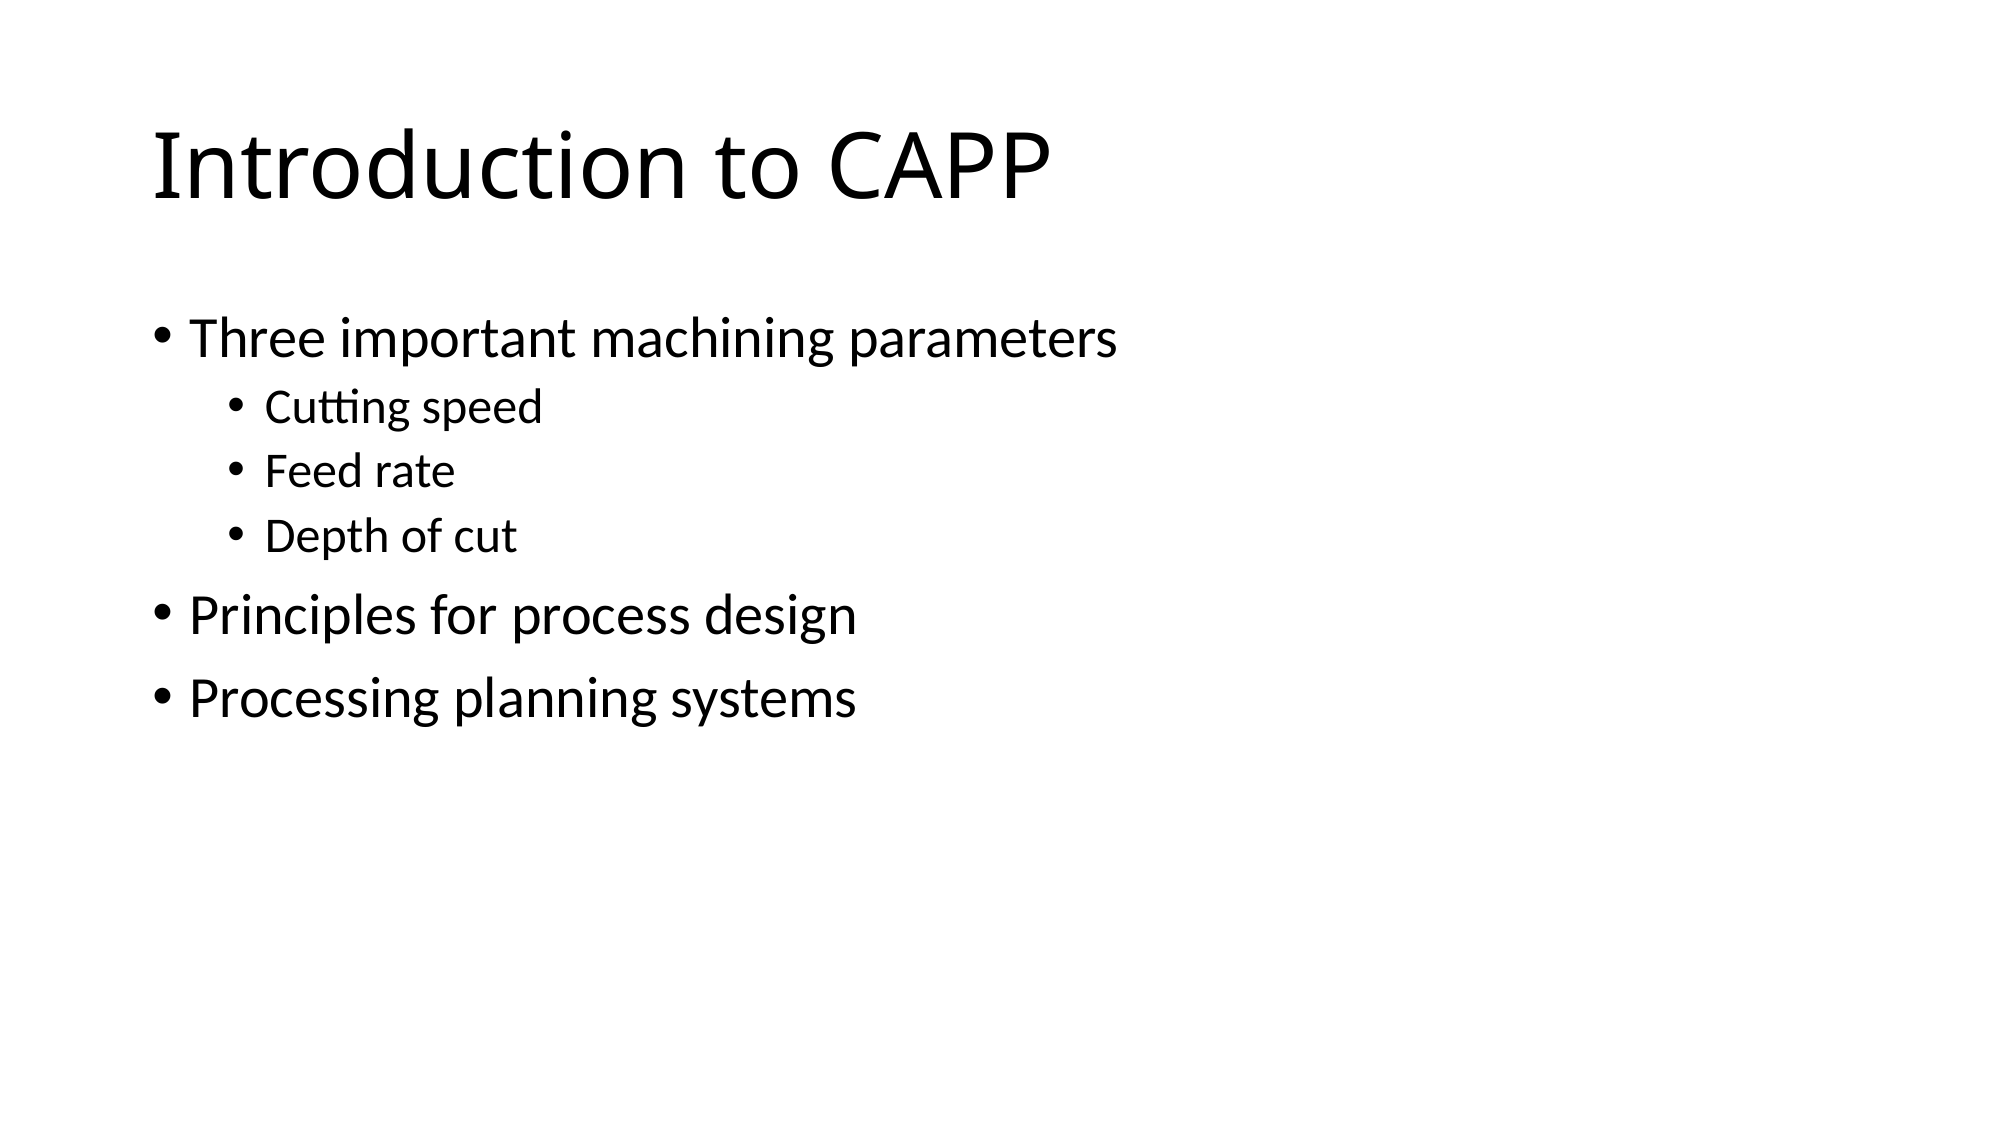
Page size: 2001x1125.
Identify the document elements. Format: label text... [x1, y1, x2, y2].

list Three important machining parameters Cutting speed Feed rate Depth of cut Principles for process design Processing planning systems [137, 299, 1863, 1014]
title Introduction to CAPP [137, 59, 1863, 278]
